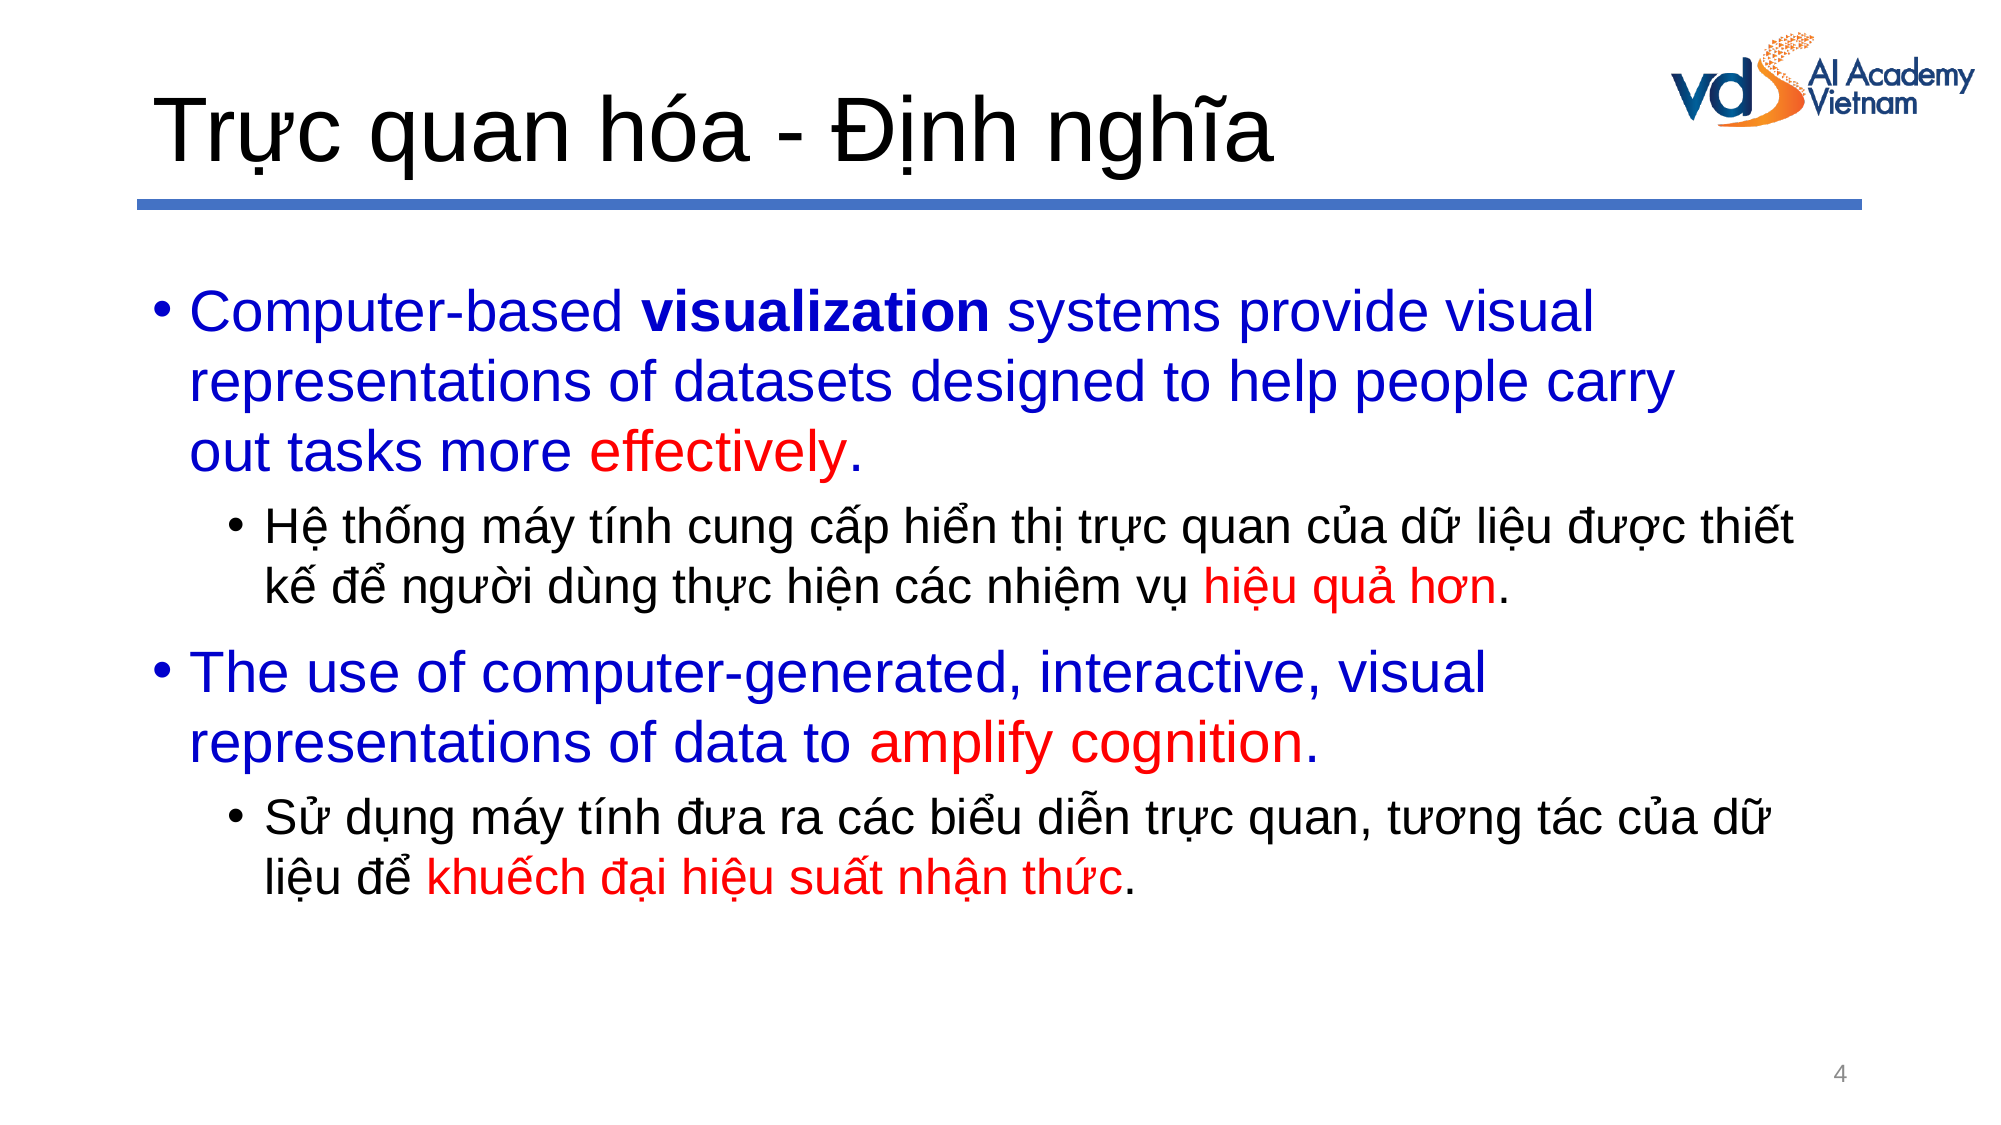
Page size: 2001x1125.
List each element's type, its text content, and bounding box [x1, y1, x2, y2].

title Trực quan hóa - Định nghĩa [137, 59, 1863, 204]
slide_number 4 [1412, 1042, 1863, 1103]
list Computer-based visualization systems provide visual representations of datasets designed to help people carry out tasks more effectively. Hệ thống máy tính cung cấp hiển thị trực quan của dữ liệu được thiết kế để người dùng thực hiện các nhiệm vụ hiệu quả hơn. The use of computer-generated, interactive, visual representations of data to amplify cognition. Sử dụng máy tính đưa ra các biểu diễn trực quan, tương tác của dữ liệu để khuếch đại hiệu suất nhận thức. [137, 265, 1863, 1014]
picture [1671, 32, 1975, 127]
